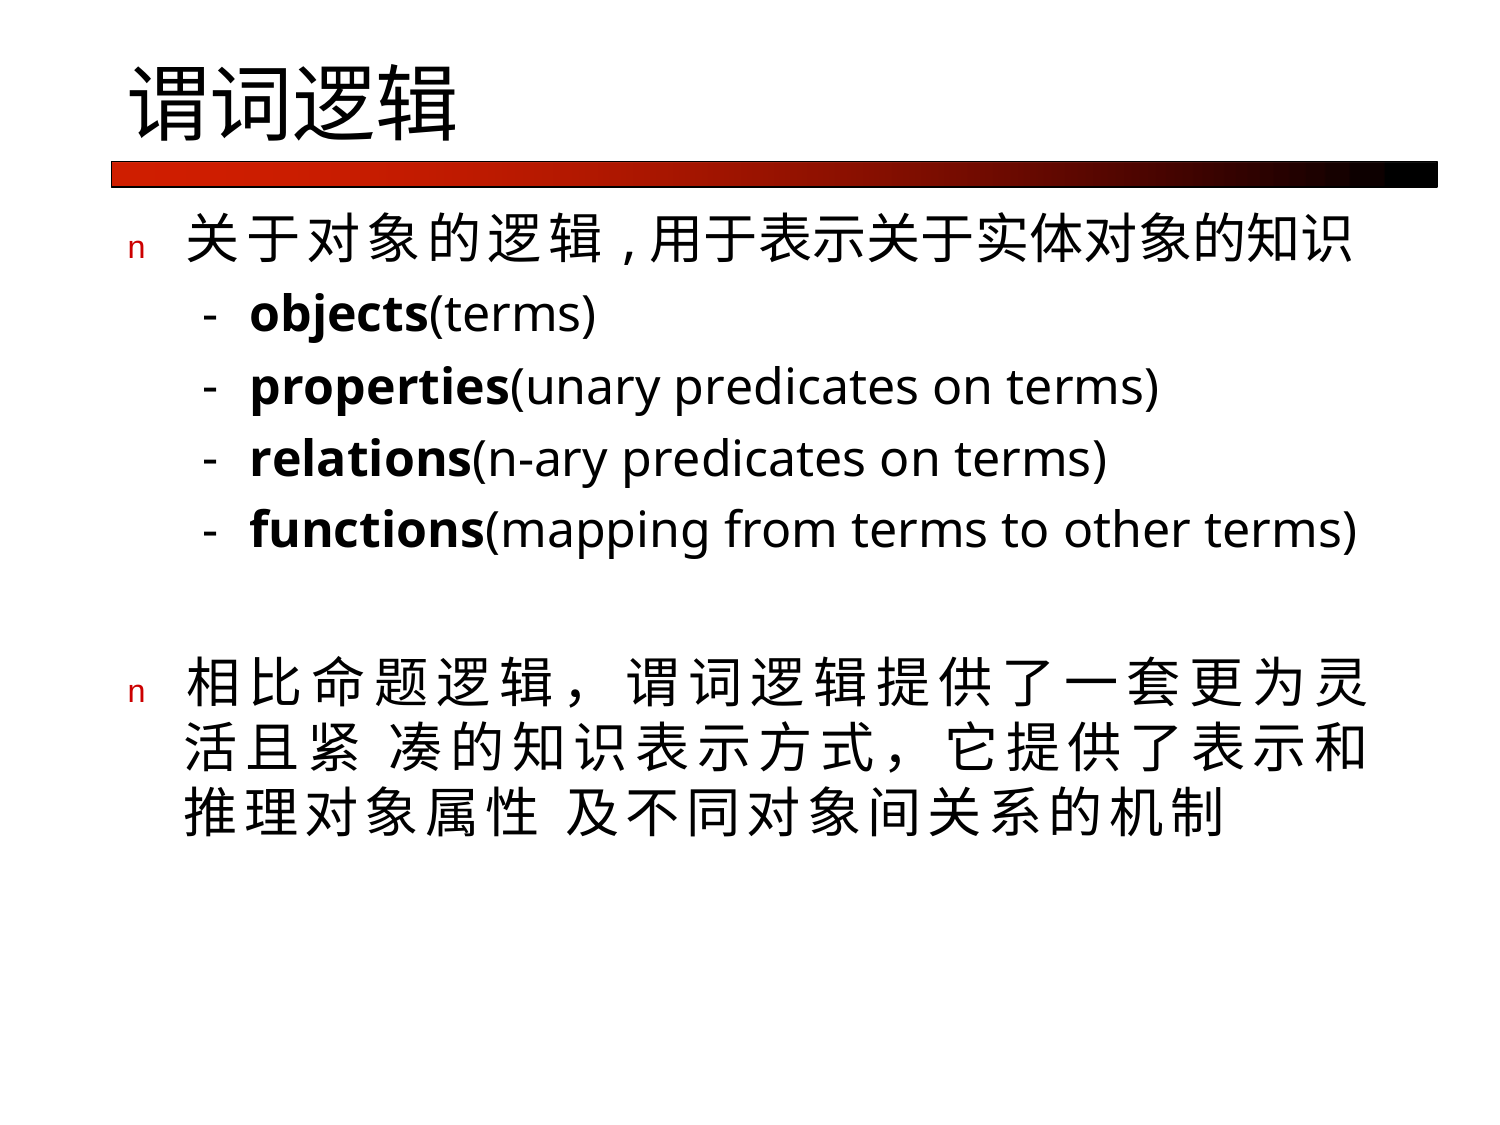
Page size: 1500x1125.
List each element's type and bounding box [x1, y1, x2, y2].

text_box [125, 204, 1378, 847]
text_box [111, 161, 1437, 188]
title [124, 51, 1376, 154]
